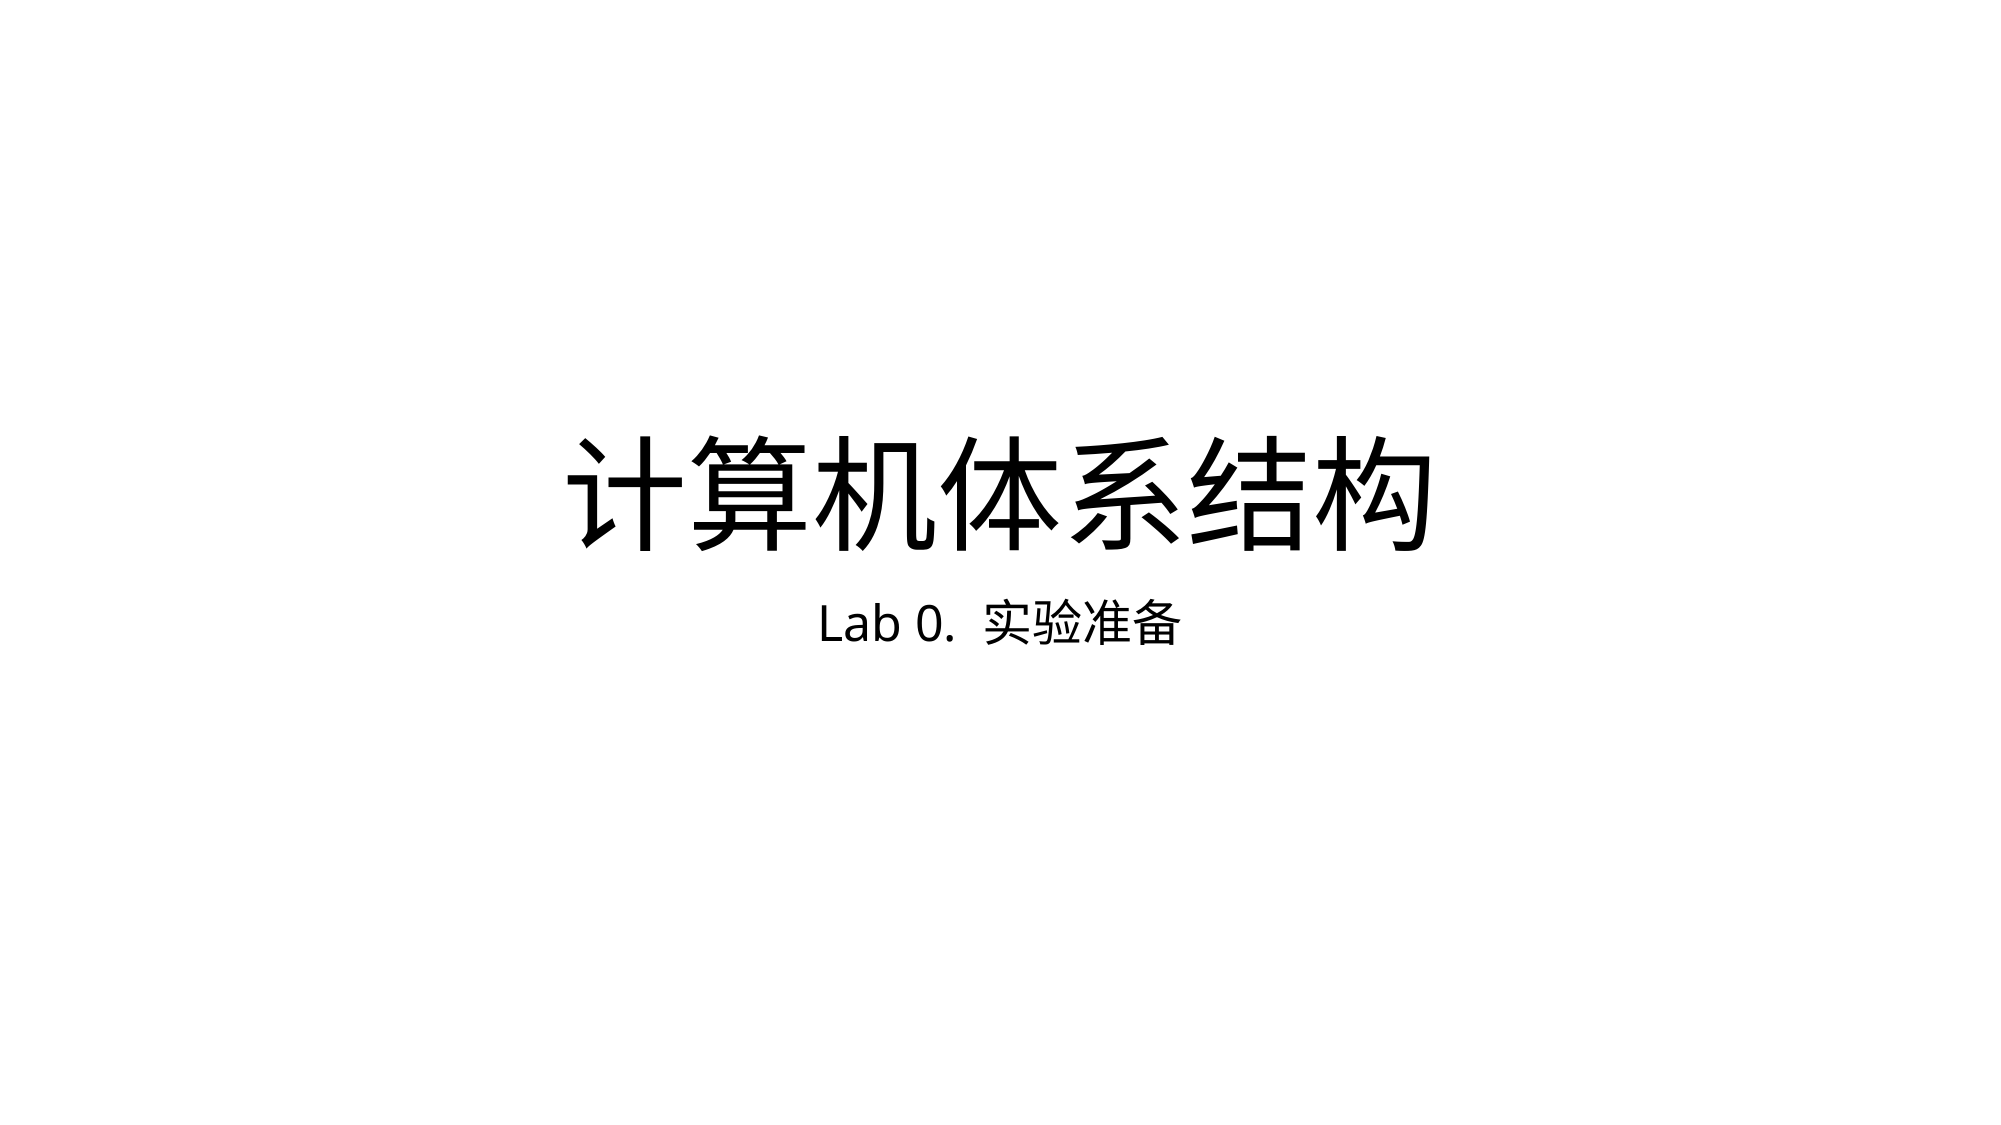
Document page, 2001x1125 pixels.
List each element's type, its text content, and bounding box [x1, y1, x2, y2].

title 计算机体系结构 [249, 184, 1750, 576]
subtitle Lab 0. 实验准备 [249, 590, 1750, 919]
